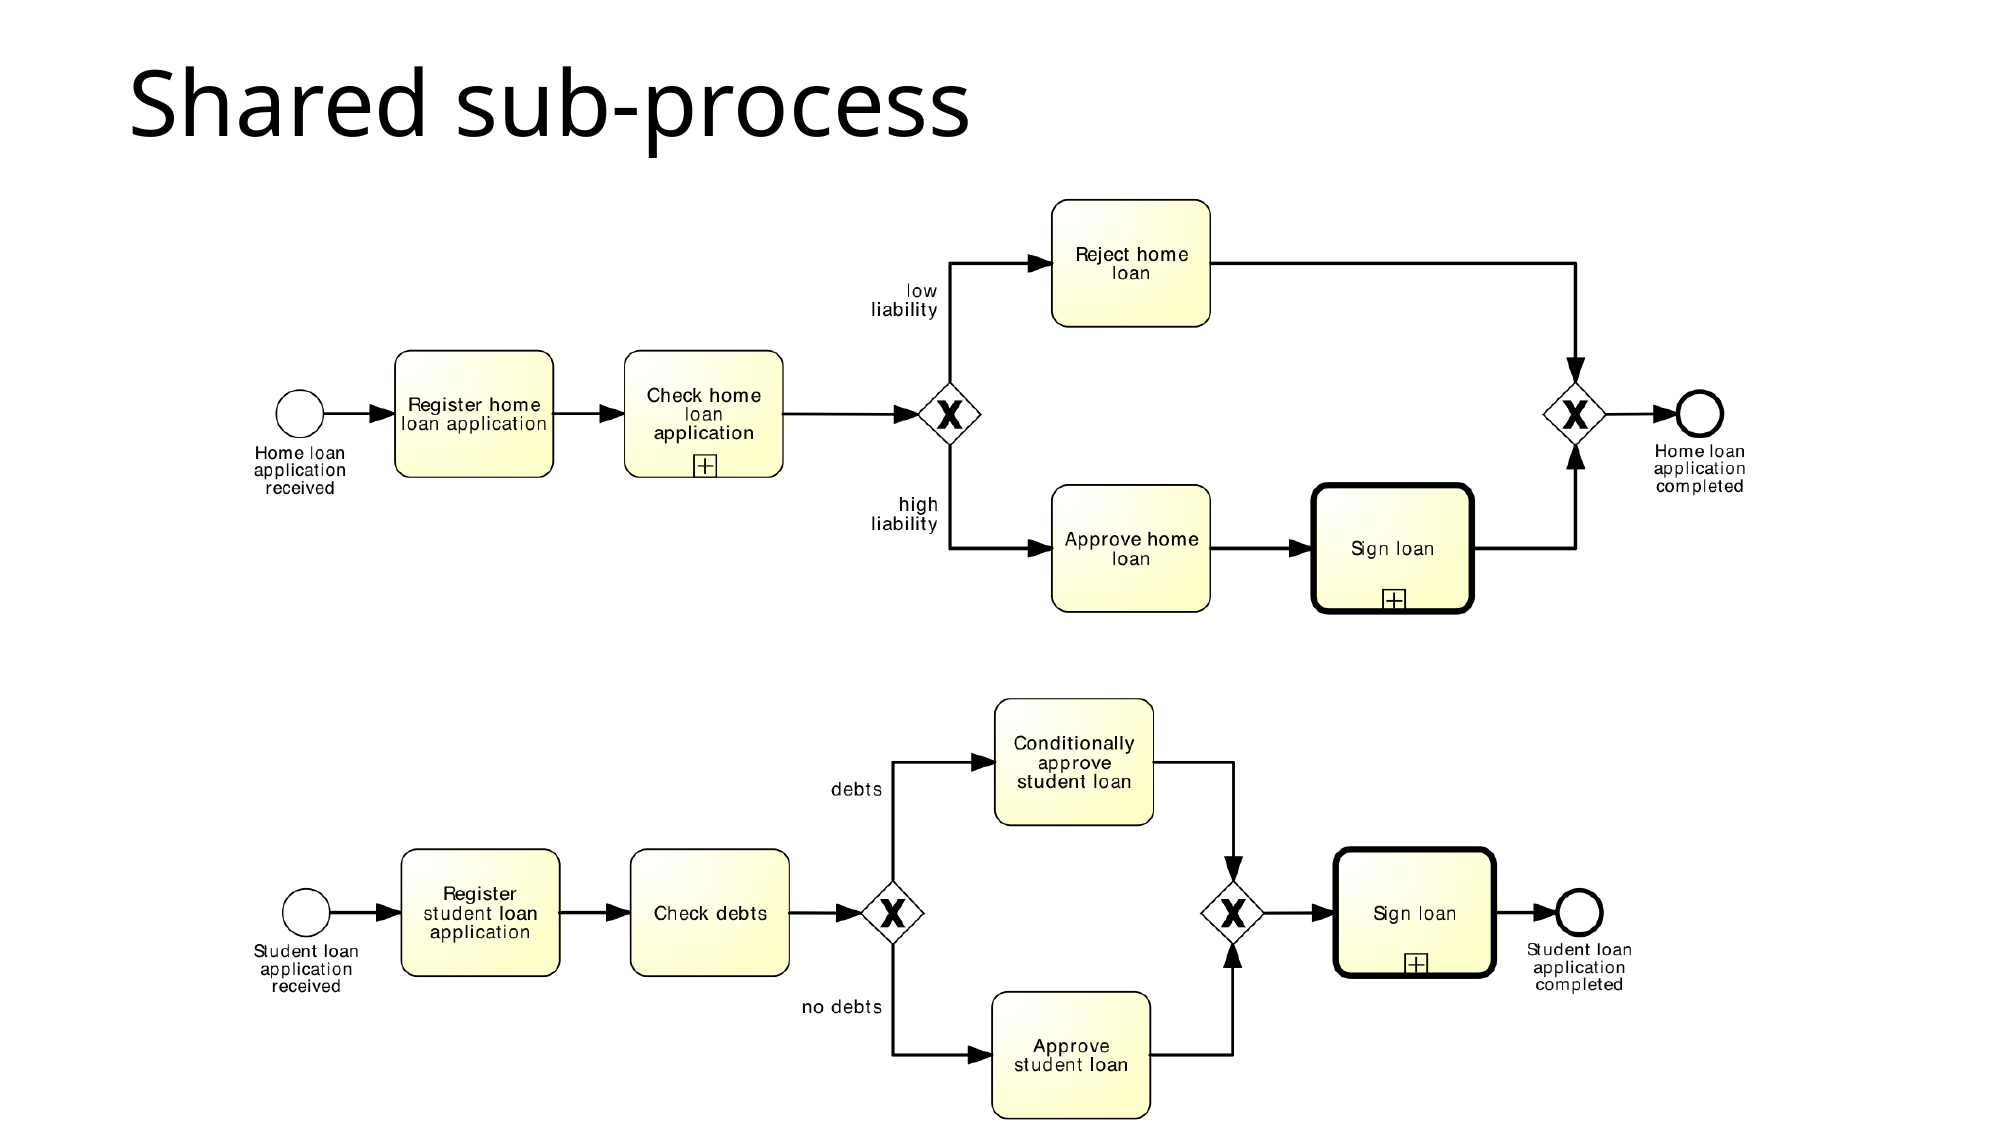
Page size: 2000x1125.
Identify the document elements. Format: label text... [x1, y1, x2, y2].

title Shared sub-process [113, 12, 1675, 200]
picture [249, 193, 1750, 1125]
